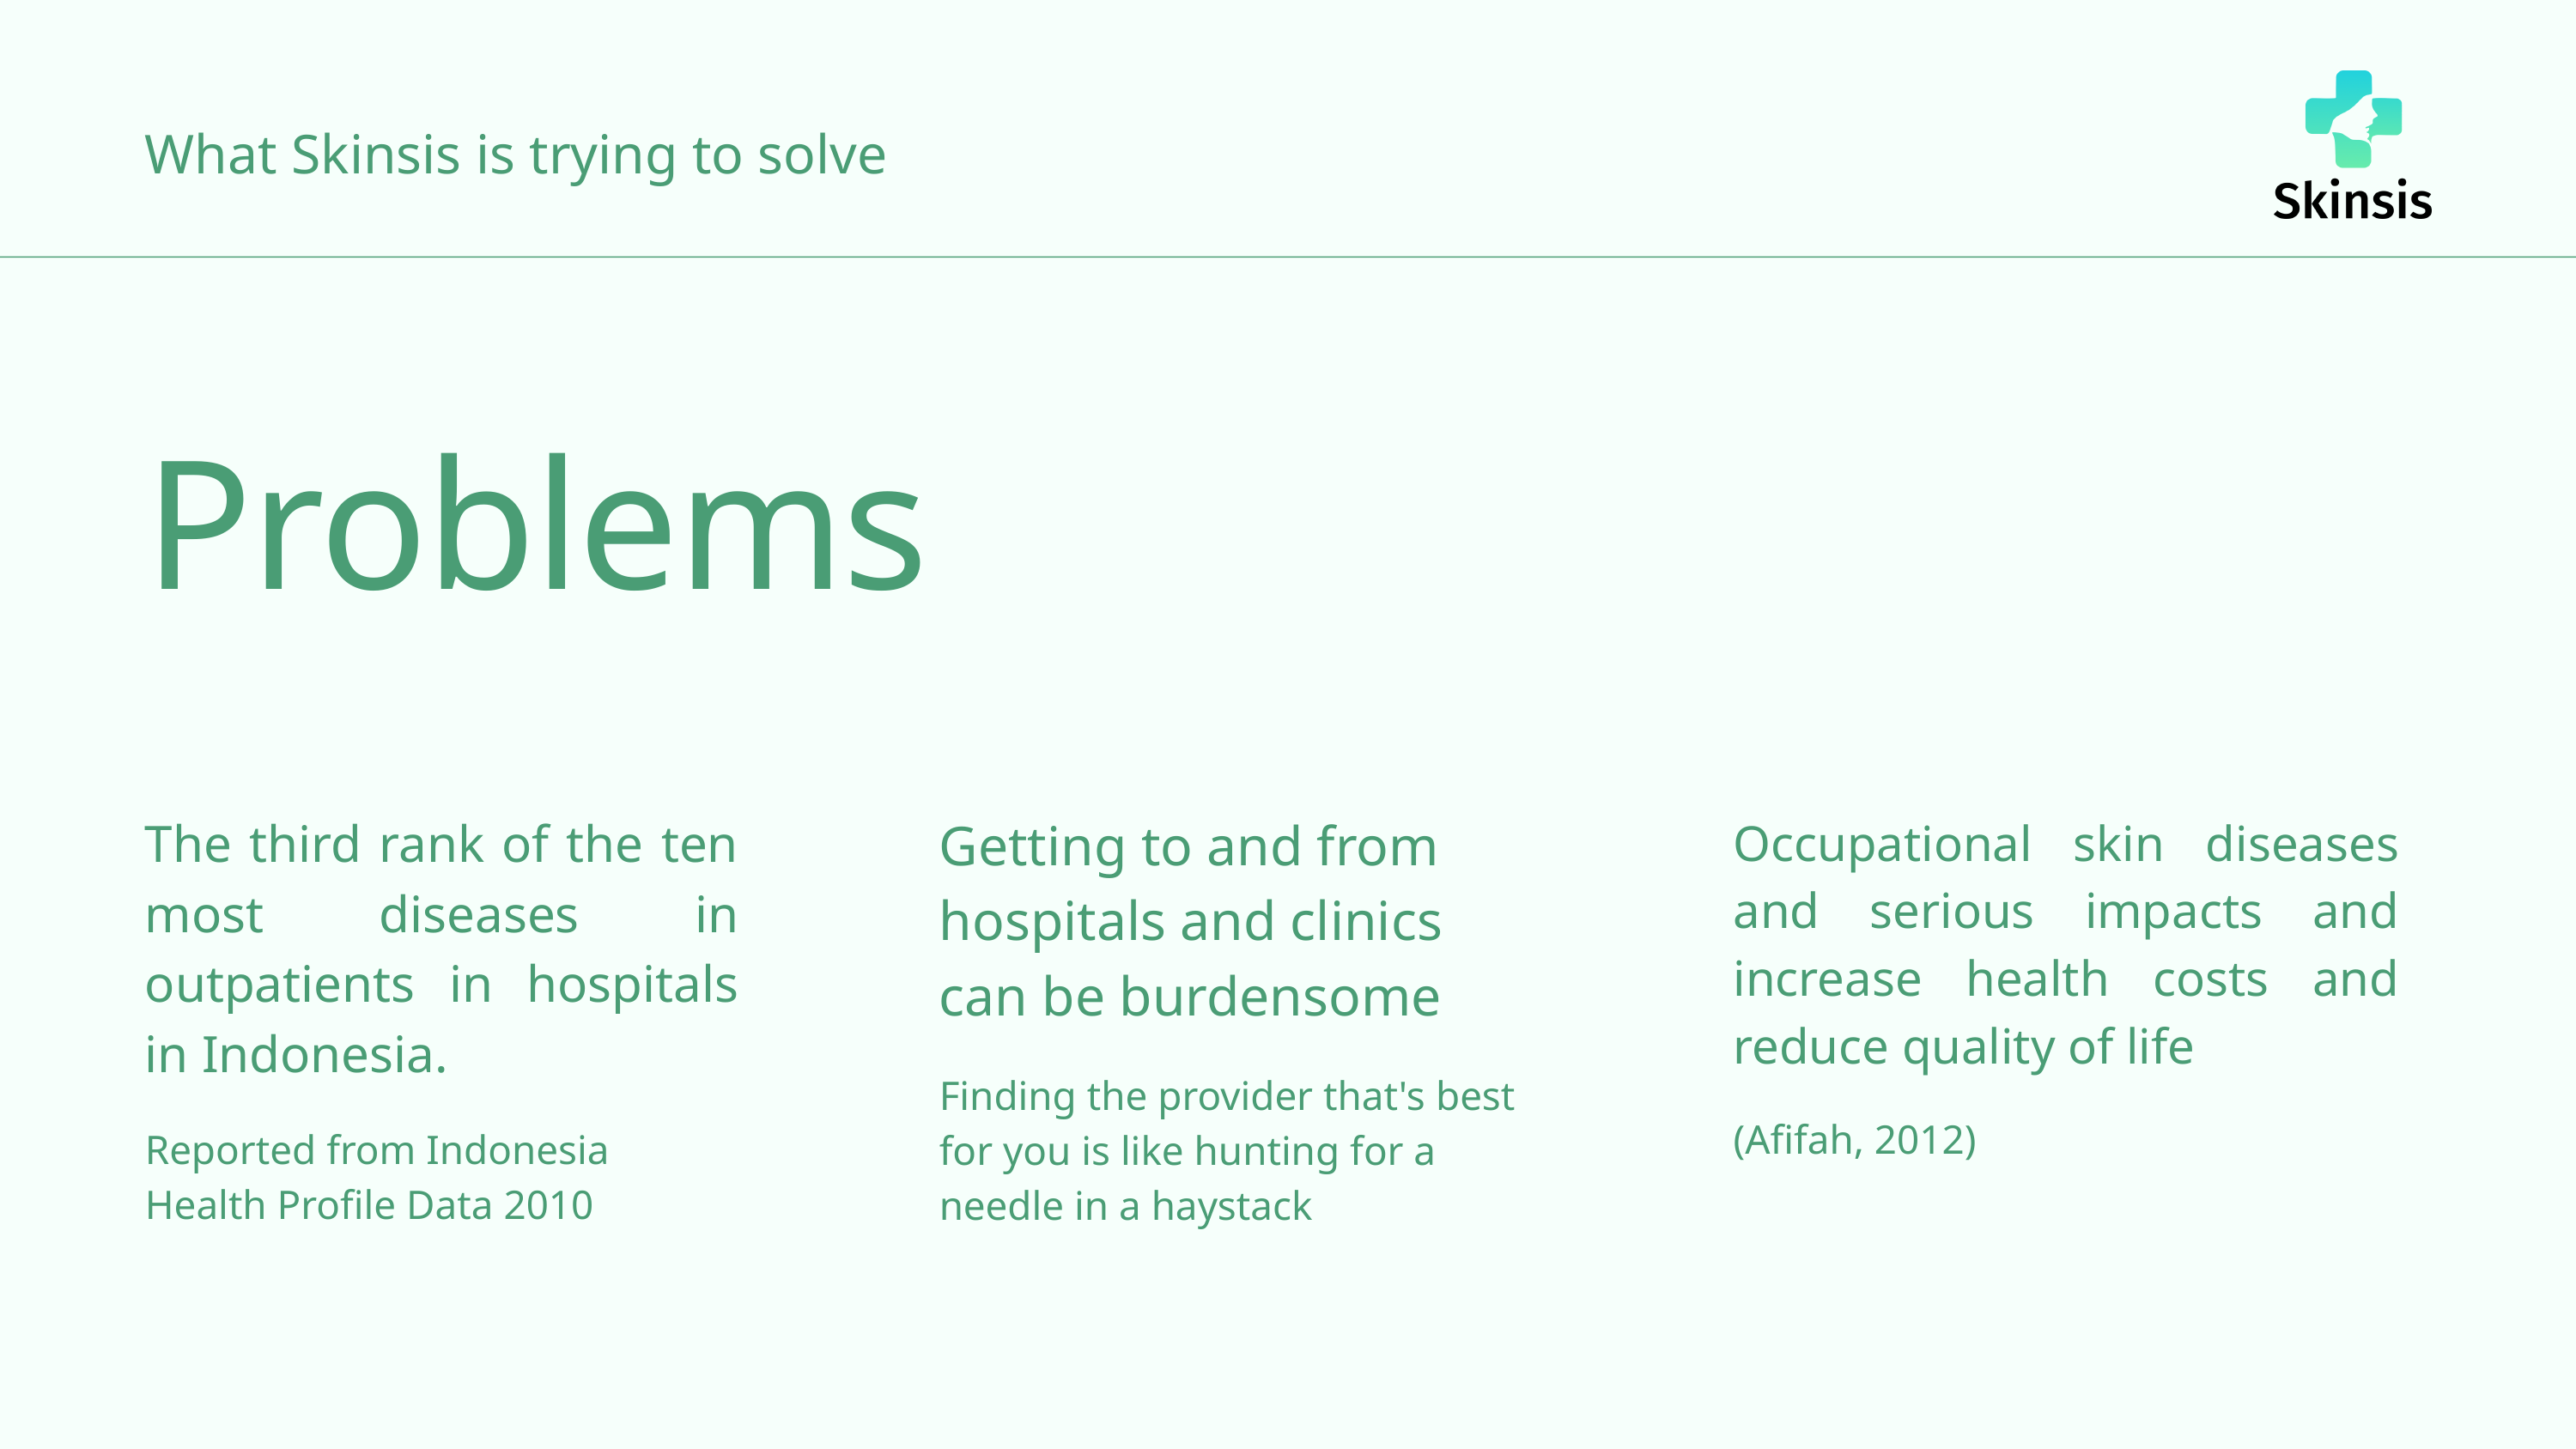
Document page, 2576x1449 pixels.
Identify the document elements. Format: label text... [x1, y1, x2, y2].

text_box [144, 808, 739, 1223]
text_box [1733, 808, 2400, 1158]
text_box What Skinsis is trying to solve [144, 109, 1054, 185]
text_box Problems [144, 428, 1534, 626]
picture [2273, 70, 2432, 219]
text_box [939, 808, 1534, 1223]
